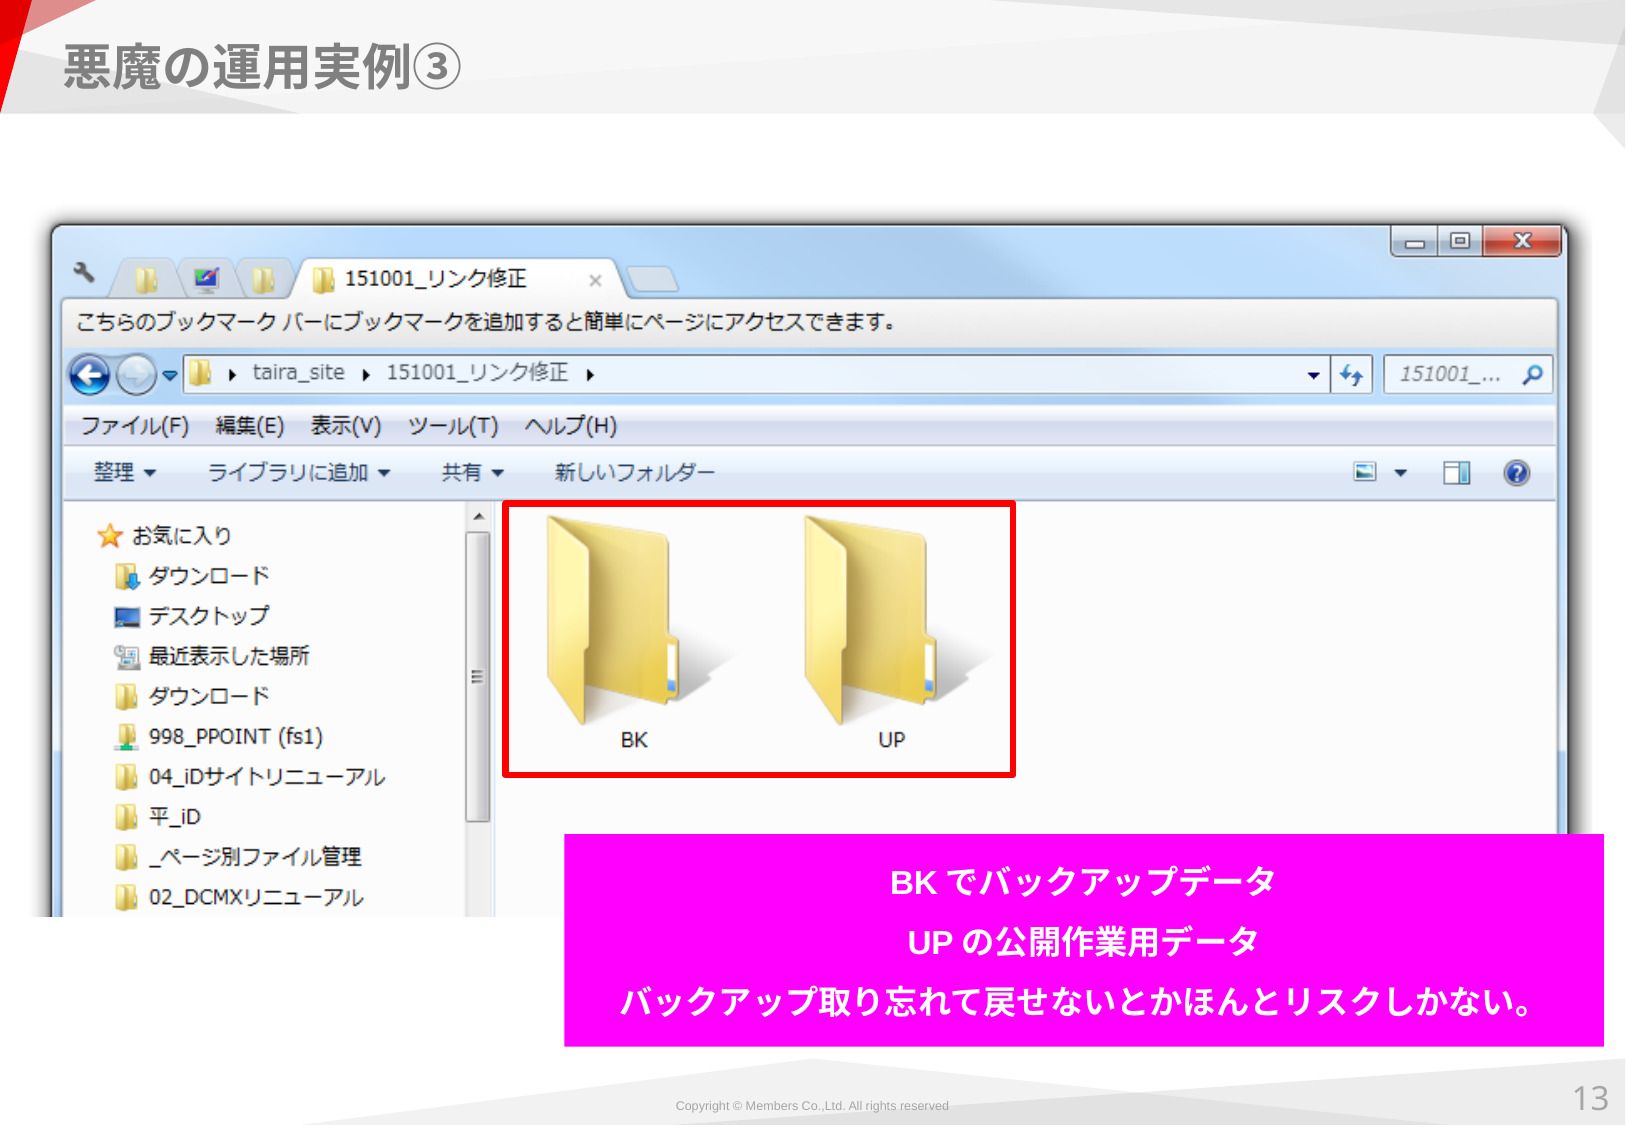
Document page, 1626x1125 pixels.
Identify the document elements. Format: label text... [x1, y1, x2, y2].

title 悪魔の運用実例③ [44, 16, 1575, 114]
picture [19, 184, 1593, 918]
text_box BKでバックアップデータ UPの公開作業用データ バックアップ取り忘れて戻せないとかほんとリスクしかない。 [564, 834, 1604, 1047]
